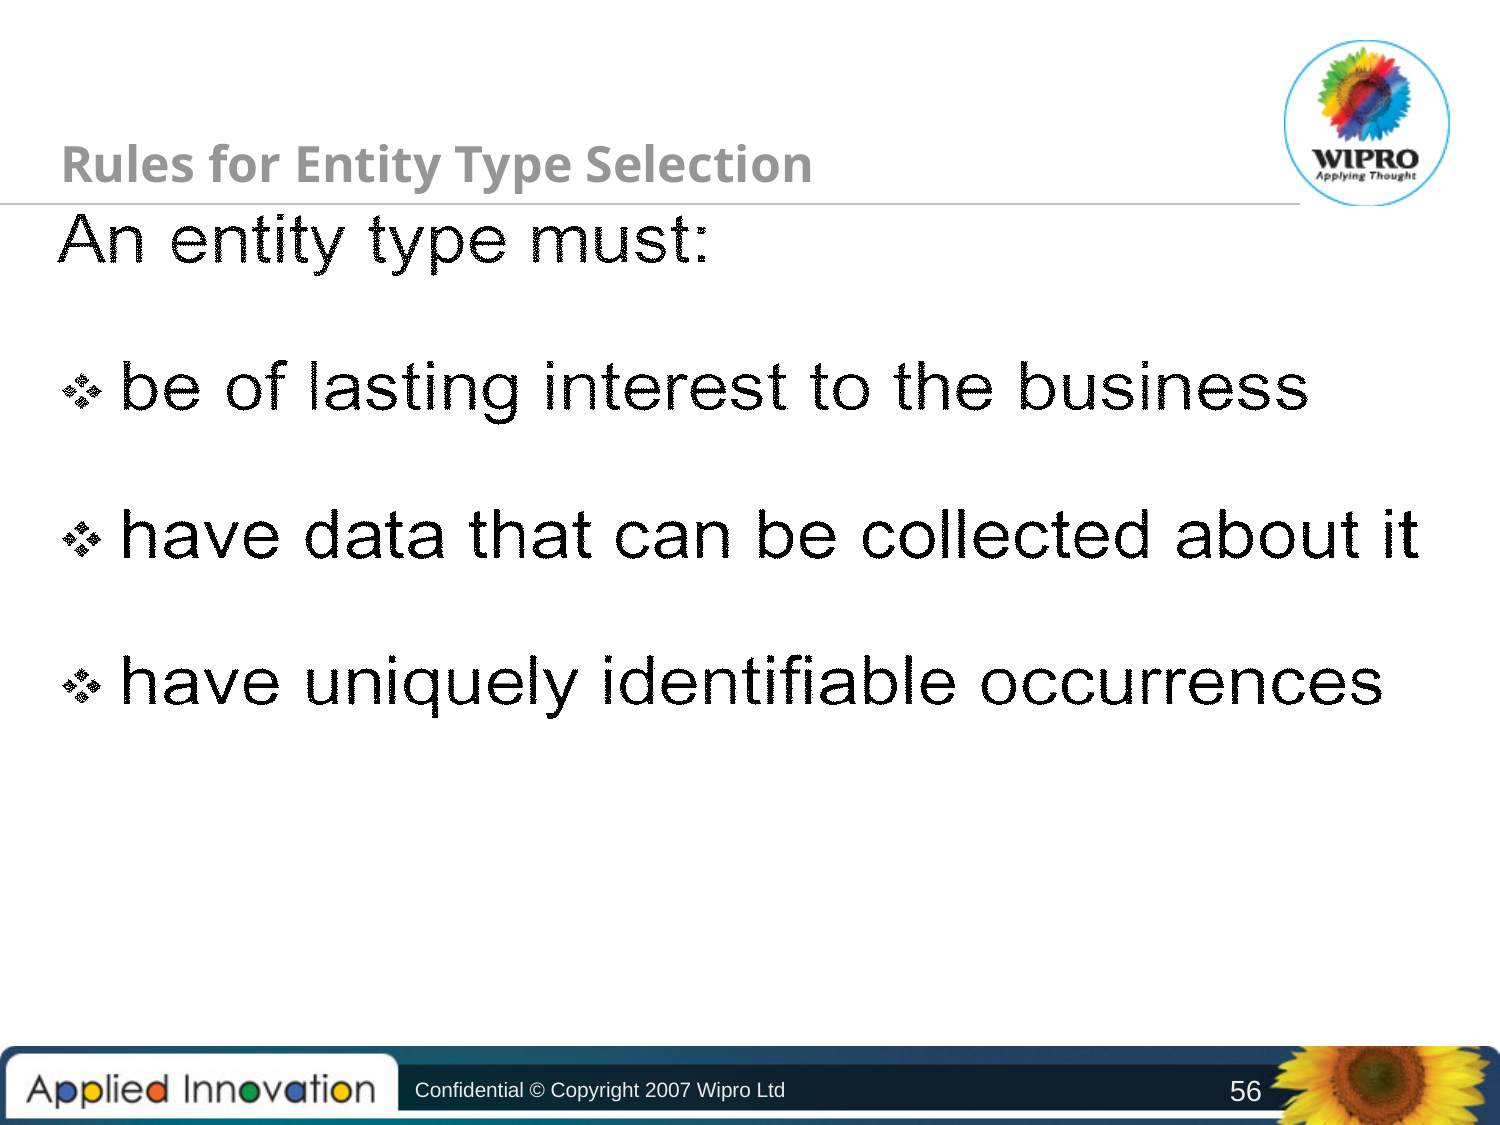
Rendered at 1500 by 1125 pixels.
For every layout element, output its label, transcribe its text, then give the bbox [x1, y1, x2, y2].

title Rules for Entity Type Selection [0, 24, 1300, 200]
picture [0, 1046, 1500, 1125]
footer Confidential © Copyright 2007 Wipro Ltd [399, 1057, 975, 1121]
picture [37, 37, 1450, 751]
